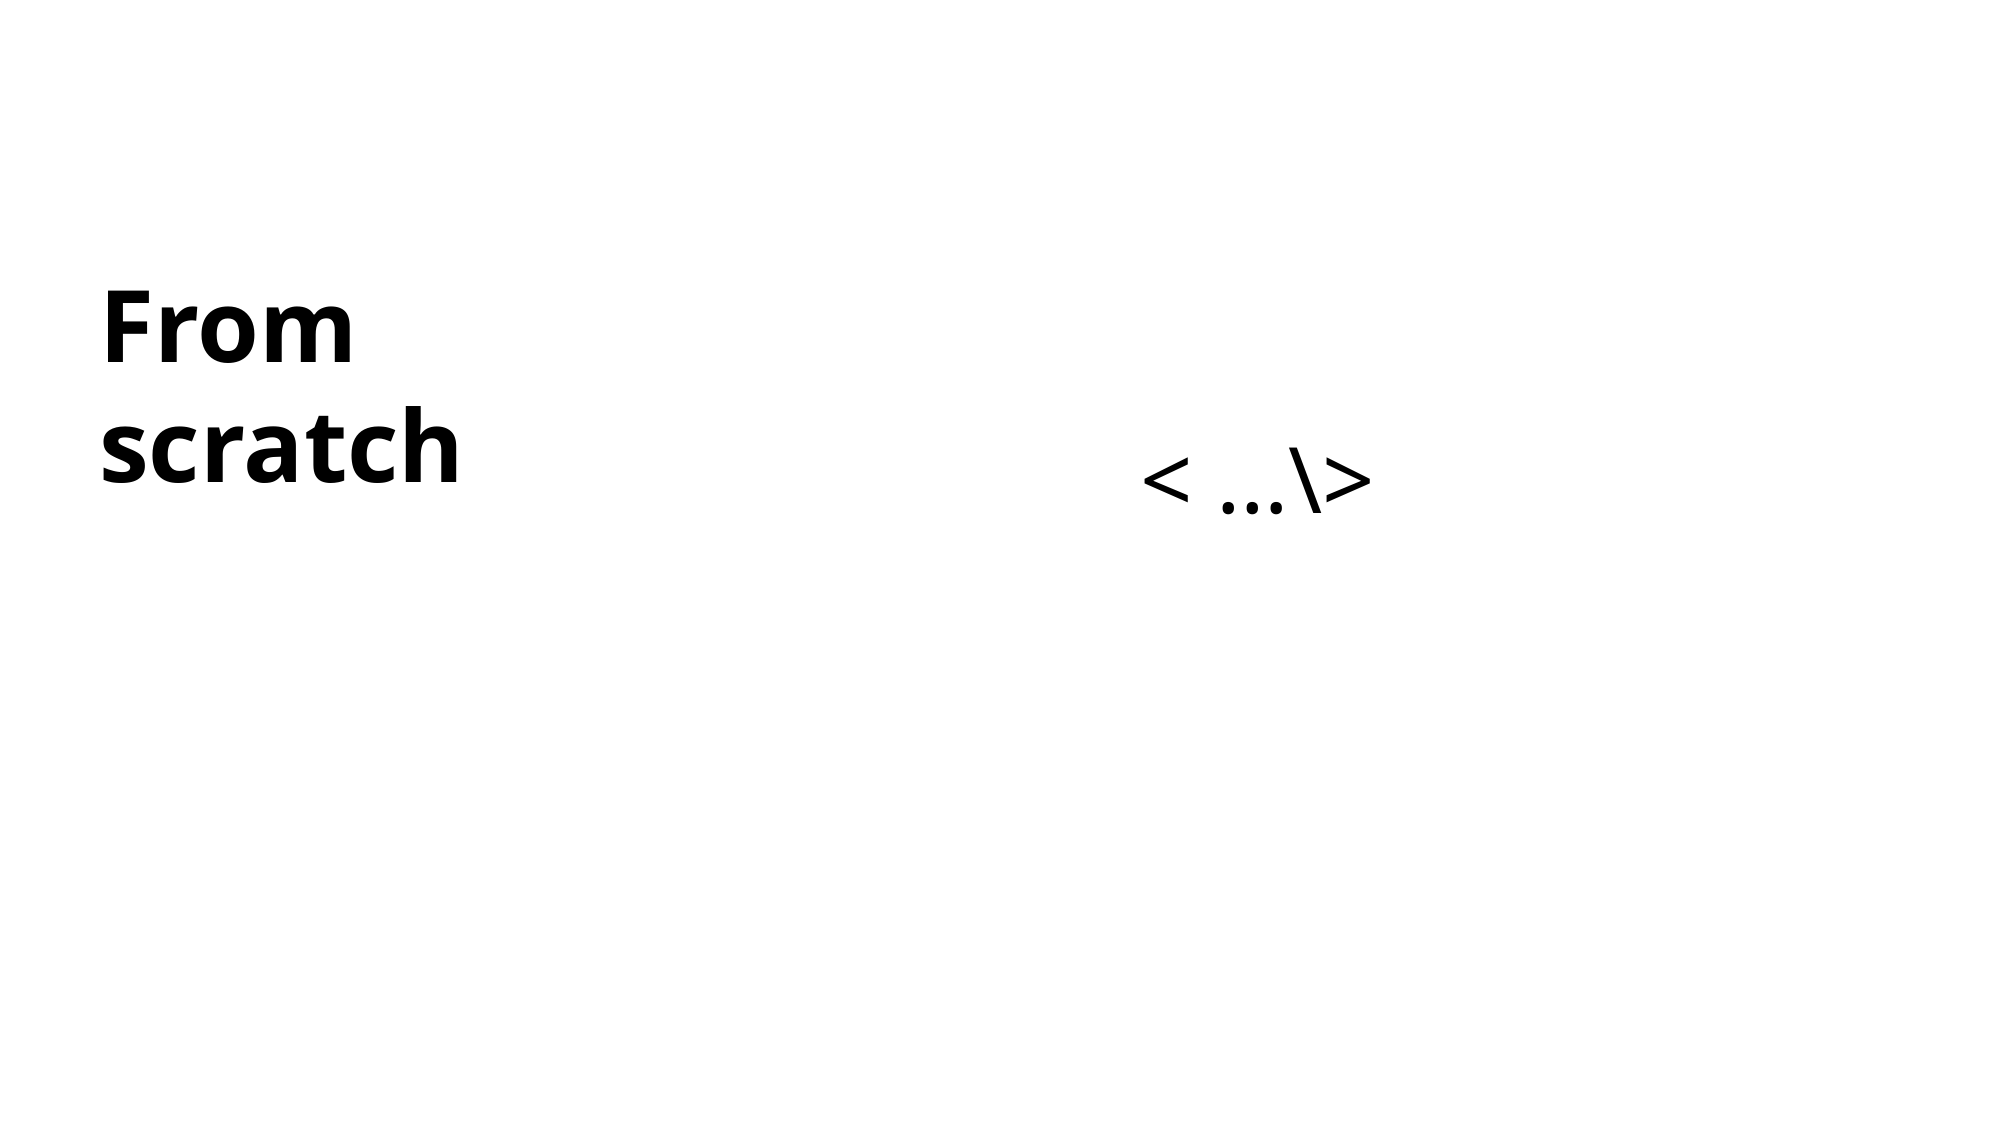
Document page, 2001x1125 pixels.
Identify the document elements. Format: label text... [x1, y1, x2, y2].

title From scratch [84, 319, 743, 510]
text_box < …\> [1125, 414, 1391, 540]
